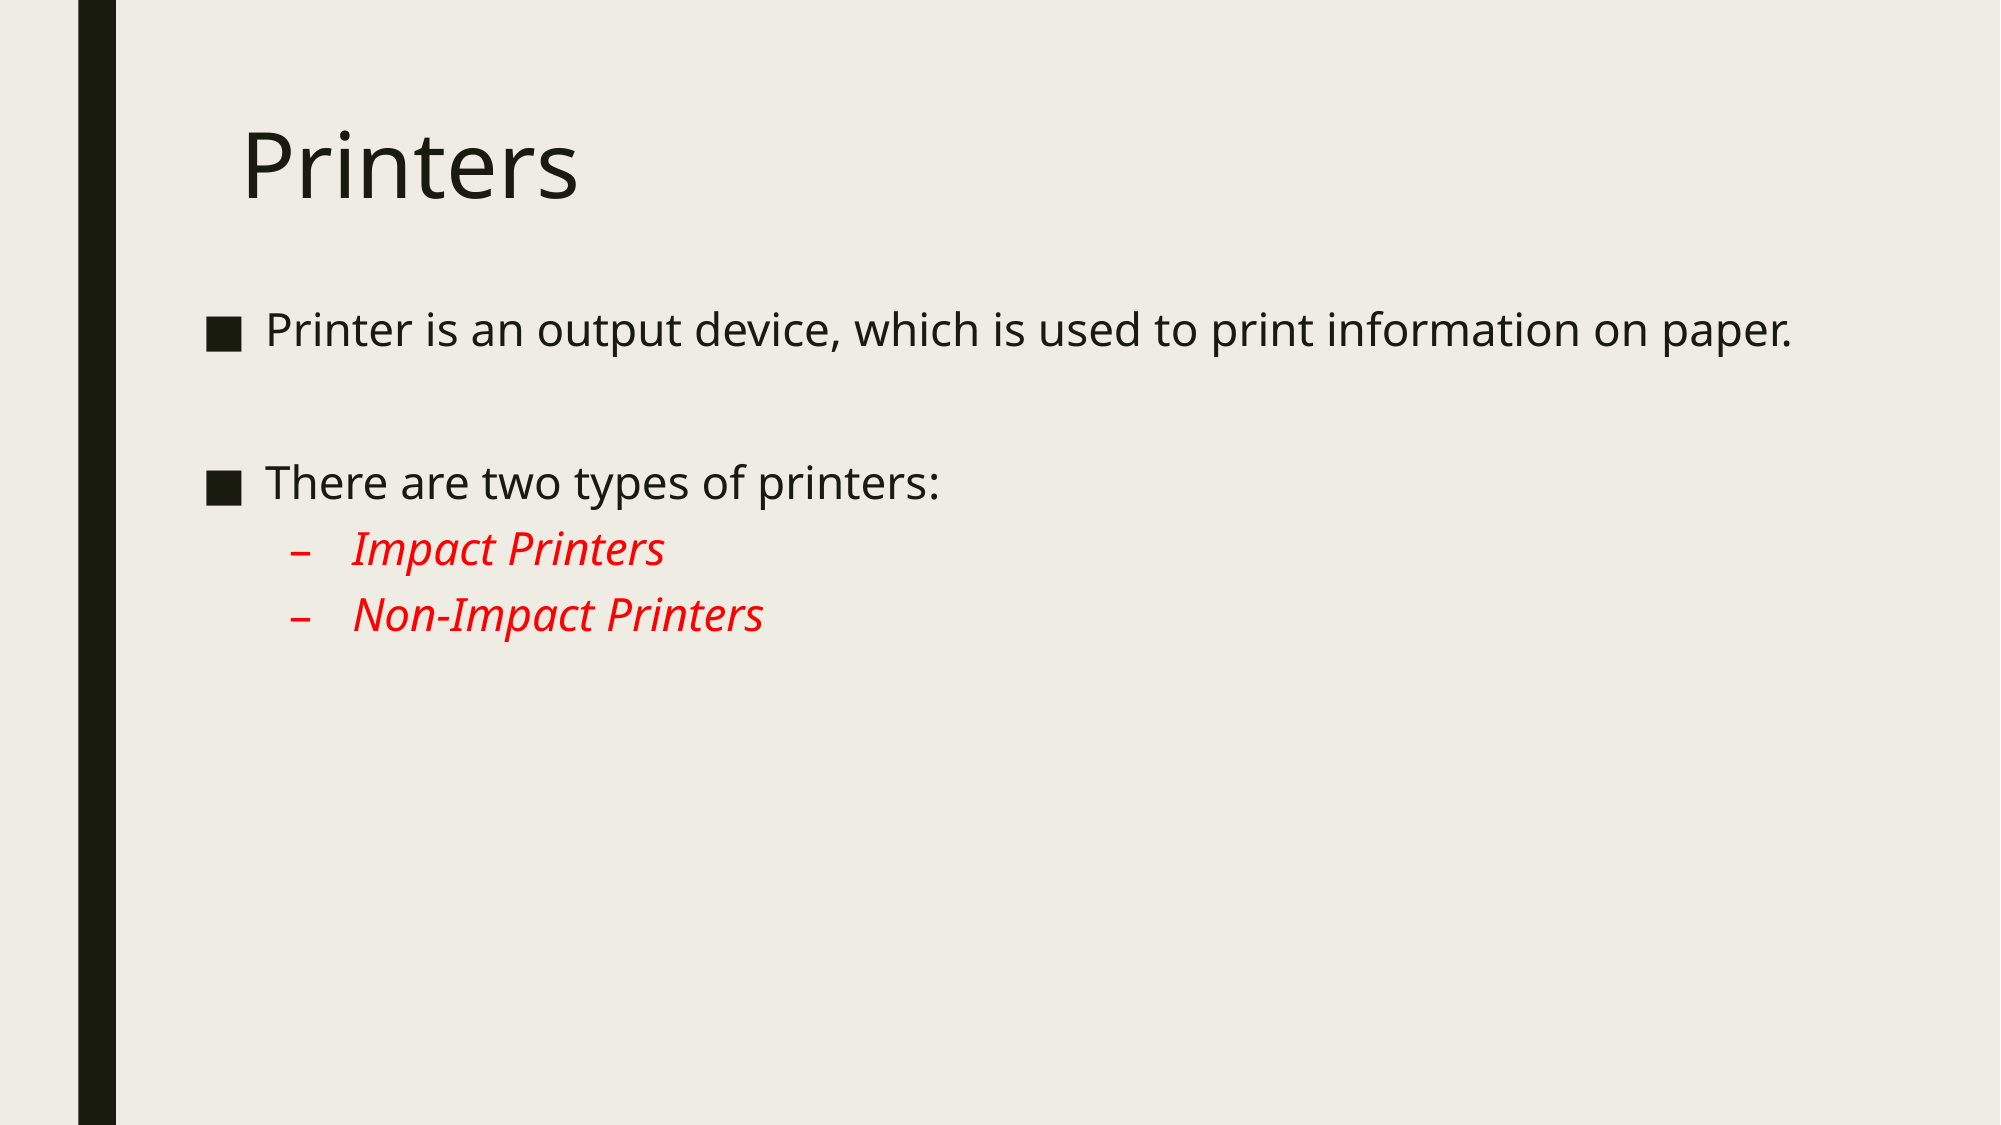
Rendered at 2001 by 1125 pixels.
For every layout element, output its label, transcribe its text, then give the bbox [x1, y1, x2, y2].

list Printer is an output device, which is used to print information on paper. There are two types of printers: Impact Printers Non-Impact Printers [187, 297, 1813, 1125]
title Printers [225, 112, 1800, 297]
